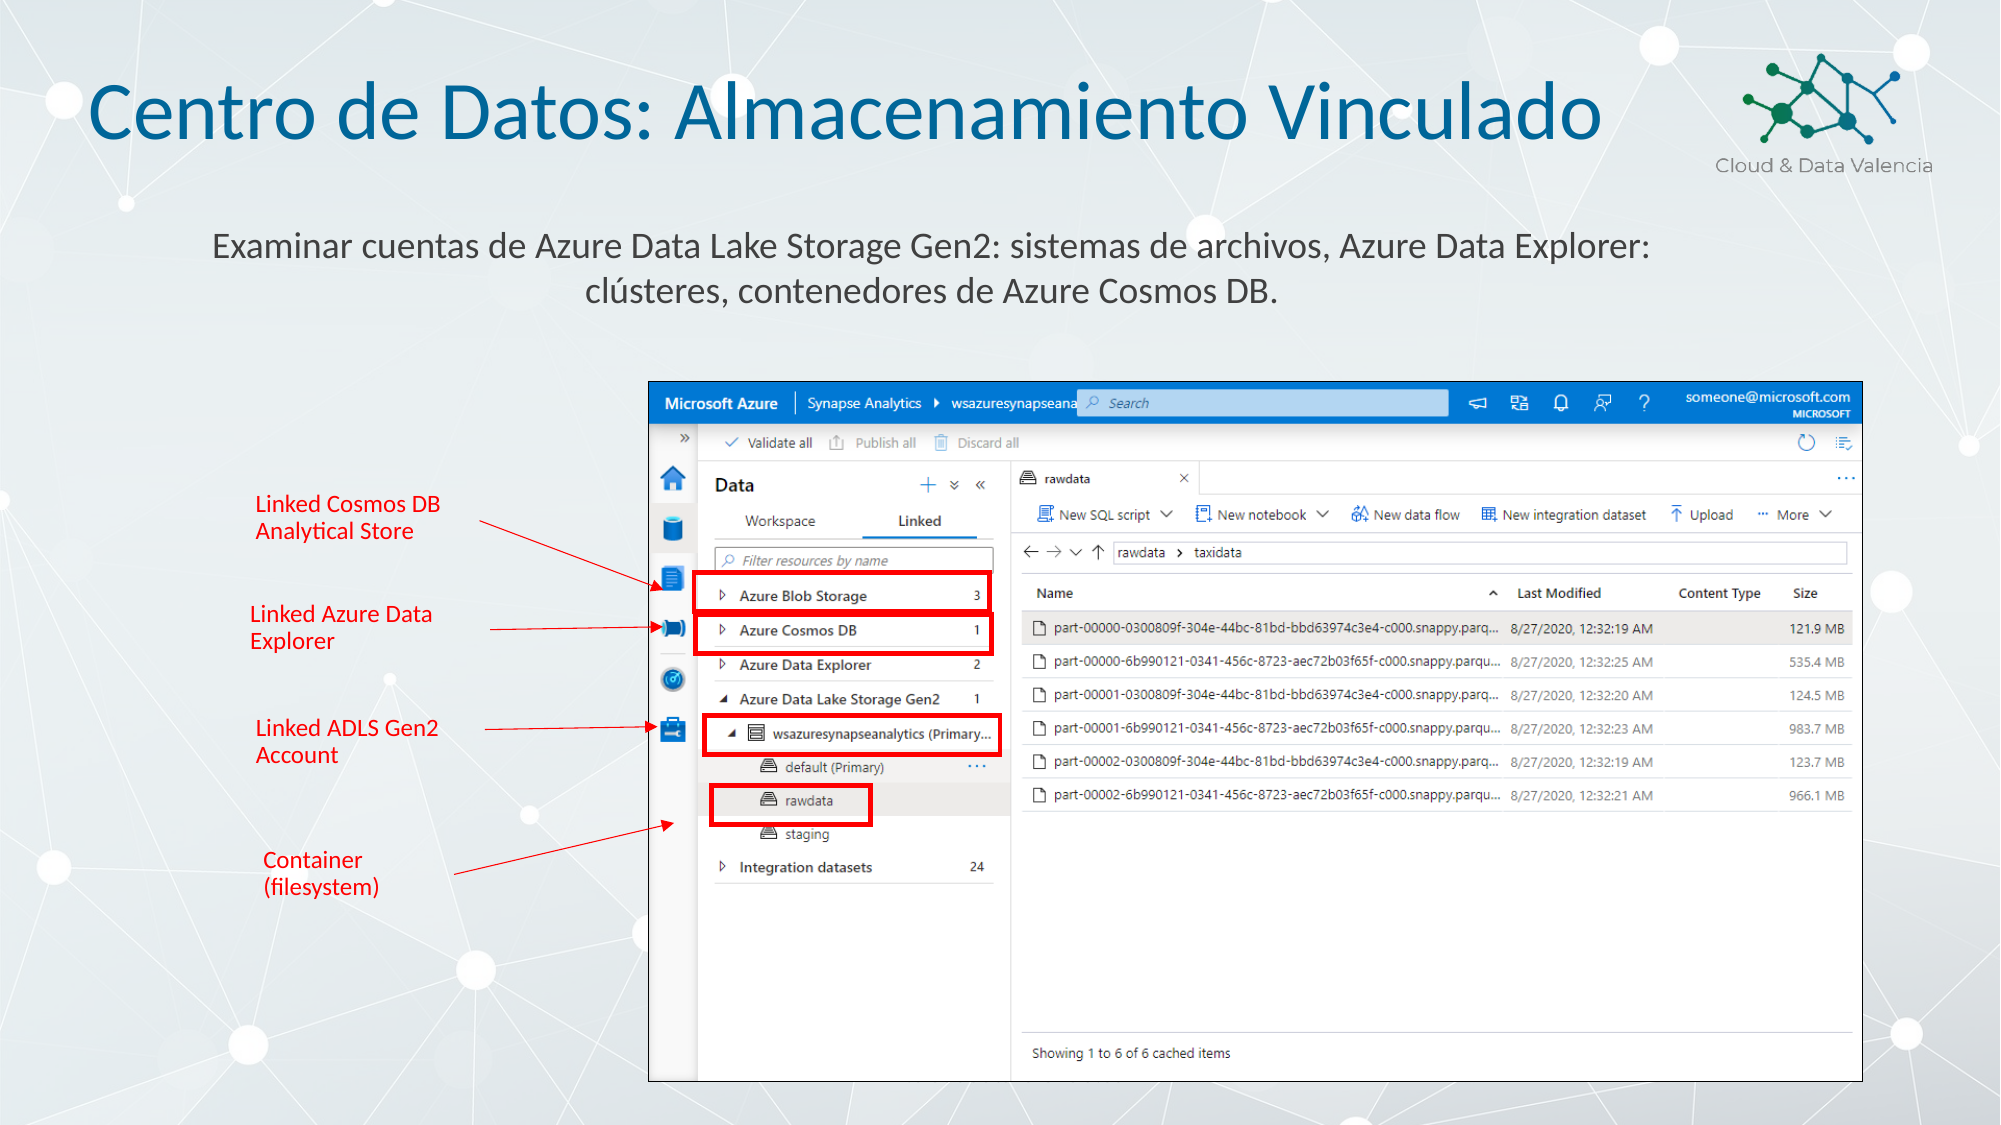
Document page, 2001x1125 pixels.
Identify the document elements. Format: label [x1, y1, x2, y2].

picture [0, 0, 2000, 1125]
text_box [490, 626, 663, 630]
text_box [479, 520, 664, 590]
text_box [454, 822, 675, 875]
text_box [484, 726, 658, 730]
